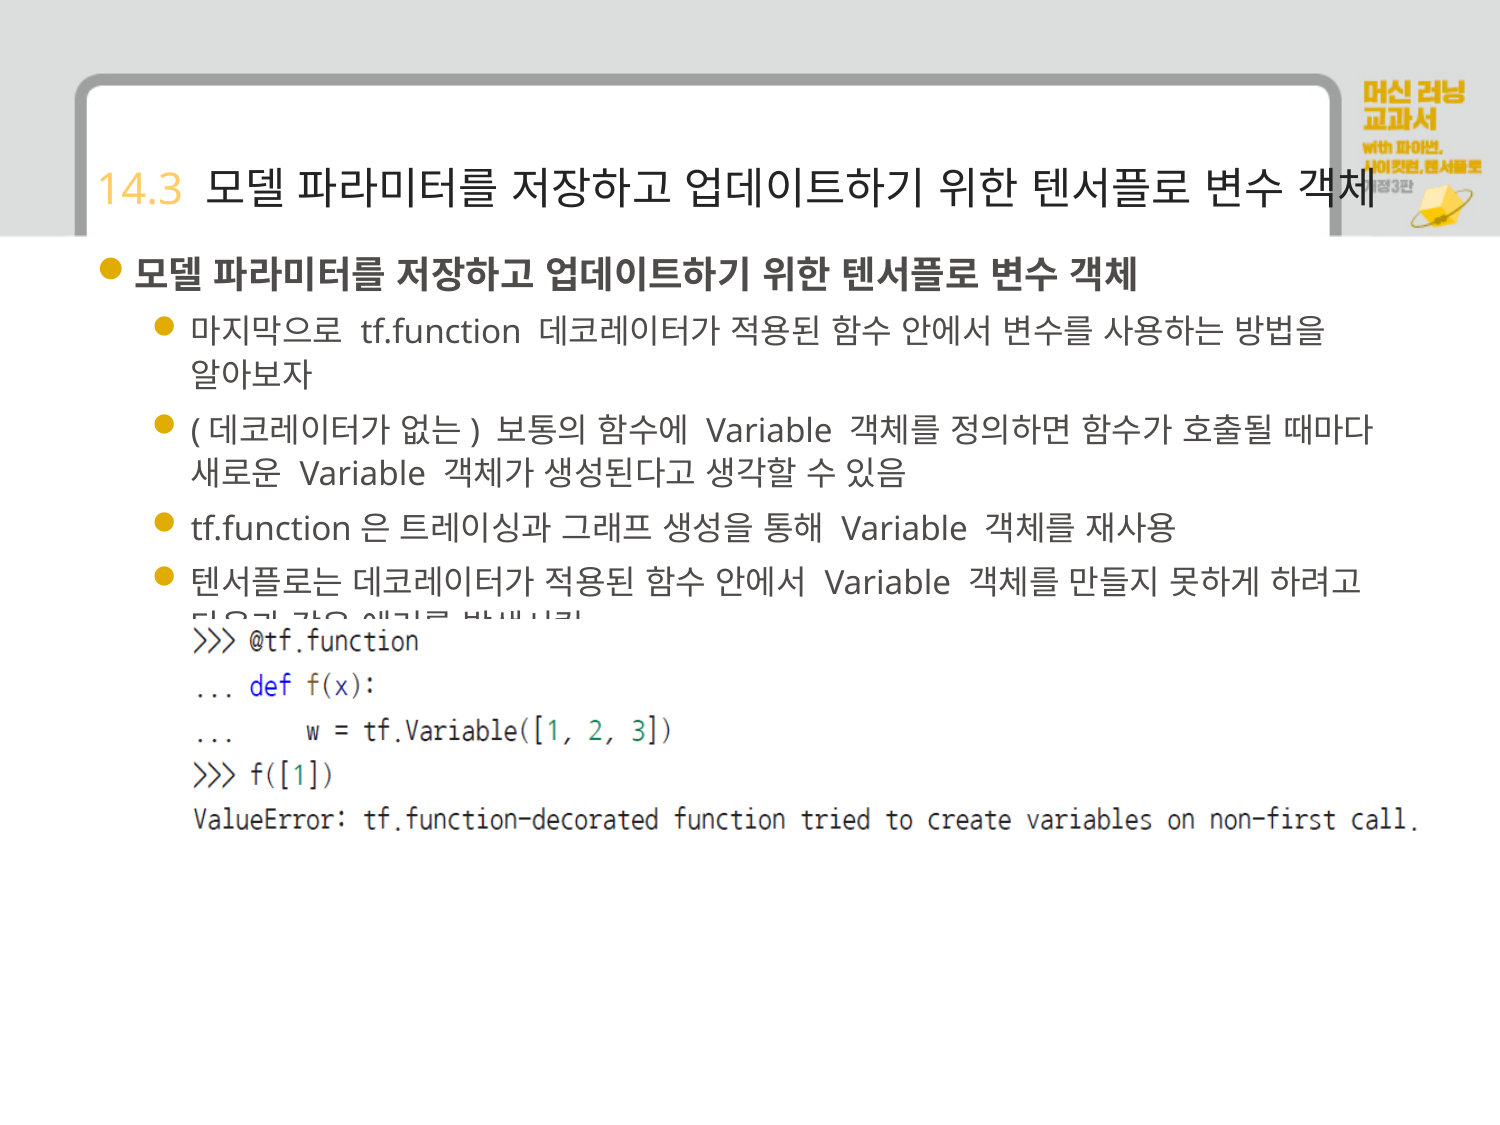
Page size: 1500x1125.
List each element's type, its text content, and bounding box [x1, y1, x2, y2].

list 모델 파라미터를 저장하고 업데이트하기 위한 텐서플로 변수 객체 마지막으로 tf.function 데코레이터가 적용된 함수 안에서 변수를 사용하는 방법을 알아보자 (데코레이터가 없는) 보통의 함수에 Variable 객체를 정의하면 함수가 호출될 때마다 새로운 Variable 객체가 생성된다고 생각할 수 있음 tf.function은 트레이싱과 그래프 생성을 통해 Variable 객체를 재사용 텐서플로는 데코레이터가 적용된 함수 안에서 Variable 객체를 만들지 못하게 하려고 다음과 같은 에러를 발생시킴 [81, 239, 1412, 1054]
picture [0, 0, 1500, 1125]
title 14.3 모델 파라미터를 저장하고 업데이트하기 위한 텐서플로 변수 객체 [81, 90, 1412, 222]
